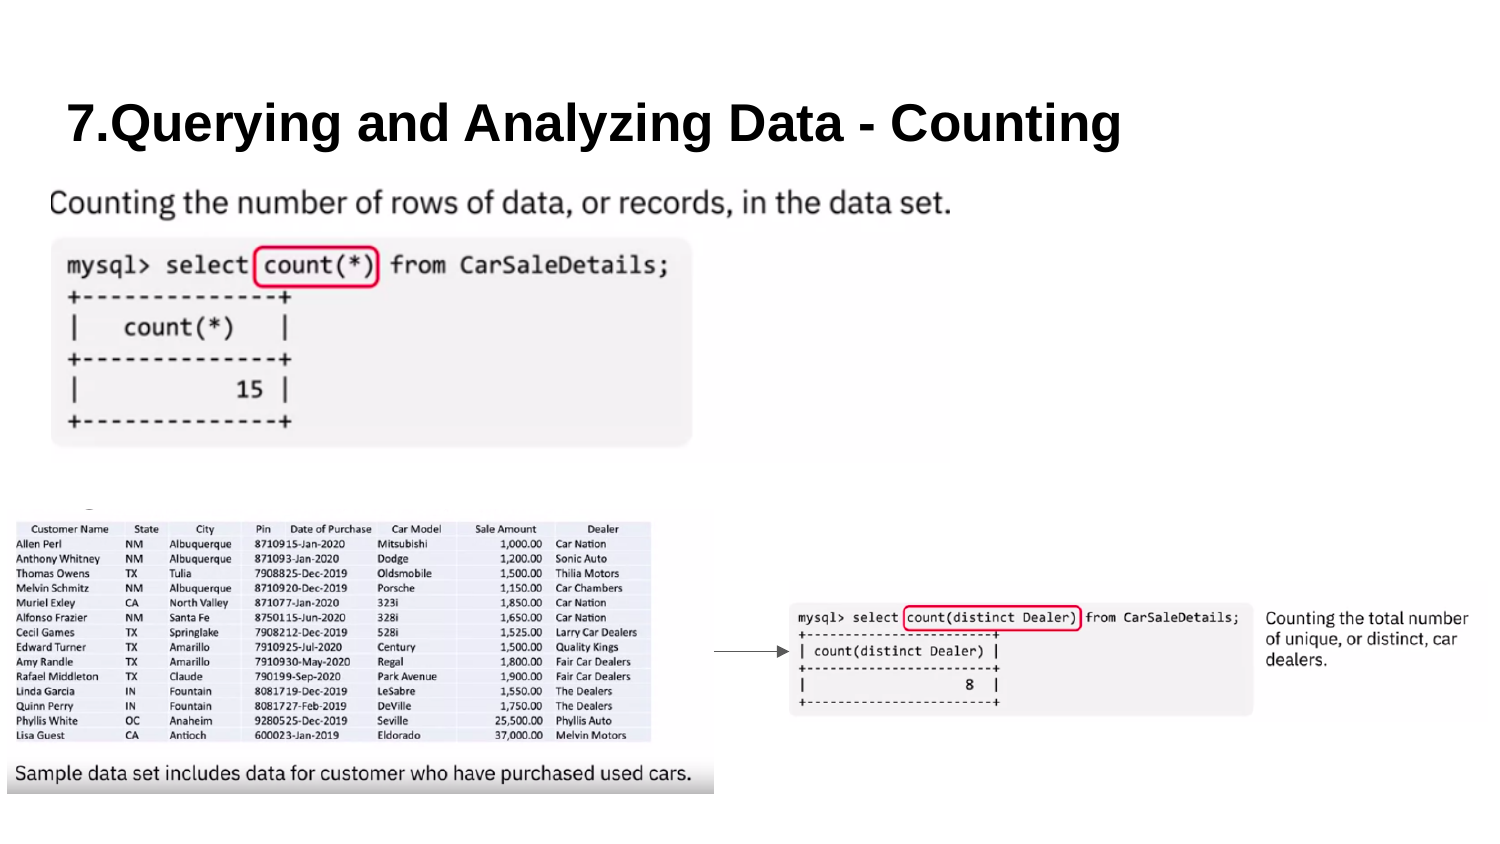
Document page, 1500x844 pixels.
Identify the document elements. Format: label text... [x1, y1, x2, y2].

picture [7, 509, 715, 794]
title 7.Querying and Analyzing Data - Counting [51, 72, 1449, 167]
picture [50, 177, 950, 463]
picture [789, 581, 1488, 722]
